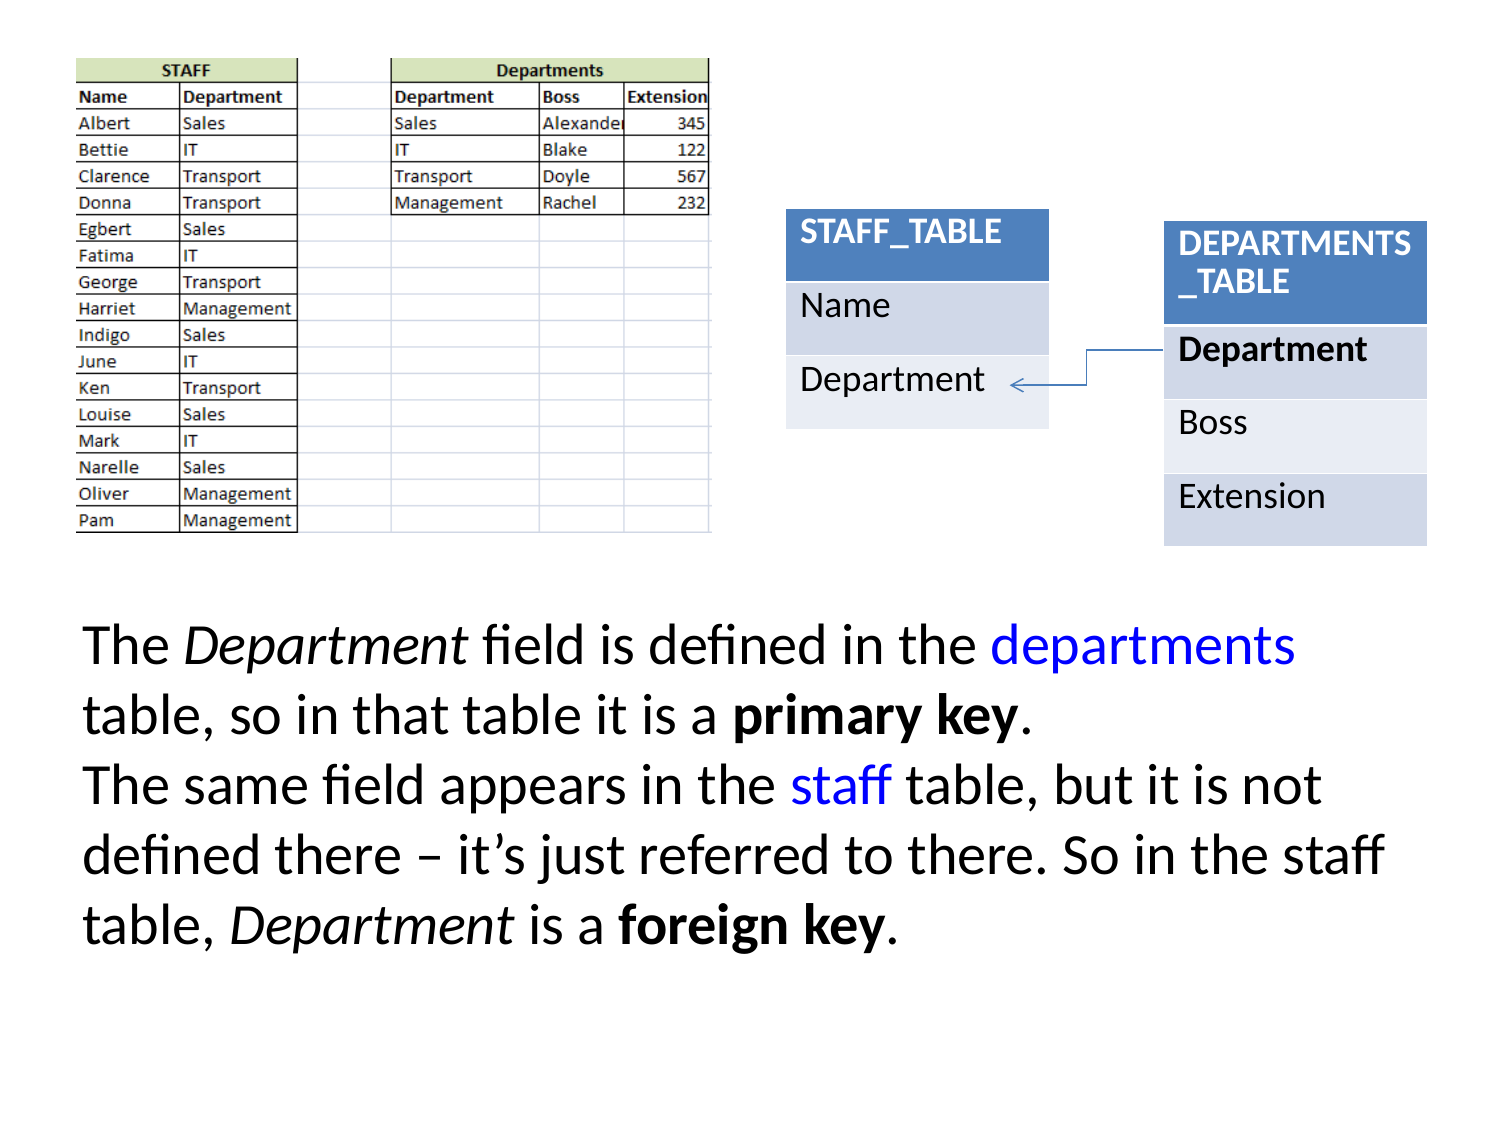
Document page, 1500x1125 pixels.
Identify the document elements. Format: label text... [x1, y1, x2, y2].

table_cell Department [786, 356, 1049, 429]
table_header DEPARTMENTS_TABLE [1164, 221, 1427, 324]
table_cell Name [786, 283, 1049, 355]
table_header STAFF_TABLE [786, 209, 1049, 281]
text_box The Department field is defined in the departments table, so in that table it is a primary key. The same field appears in the staff table, but it is not defined there – it’s just referred to there. So in the staff table, Department is a foreign key. [67, 637, 1418, 1004]
table_cell Department [1164, 327, 1427, 399]
picture [76, 58, 712, 533]
table_cell Extension [1164, 474, 1427, 546]
table_cell Boss [1164, 400, 1427, 473]
